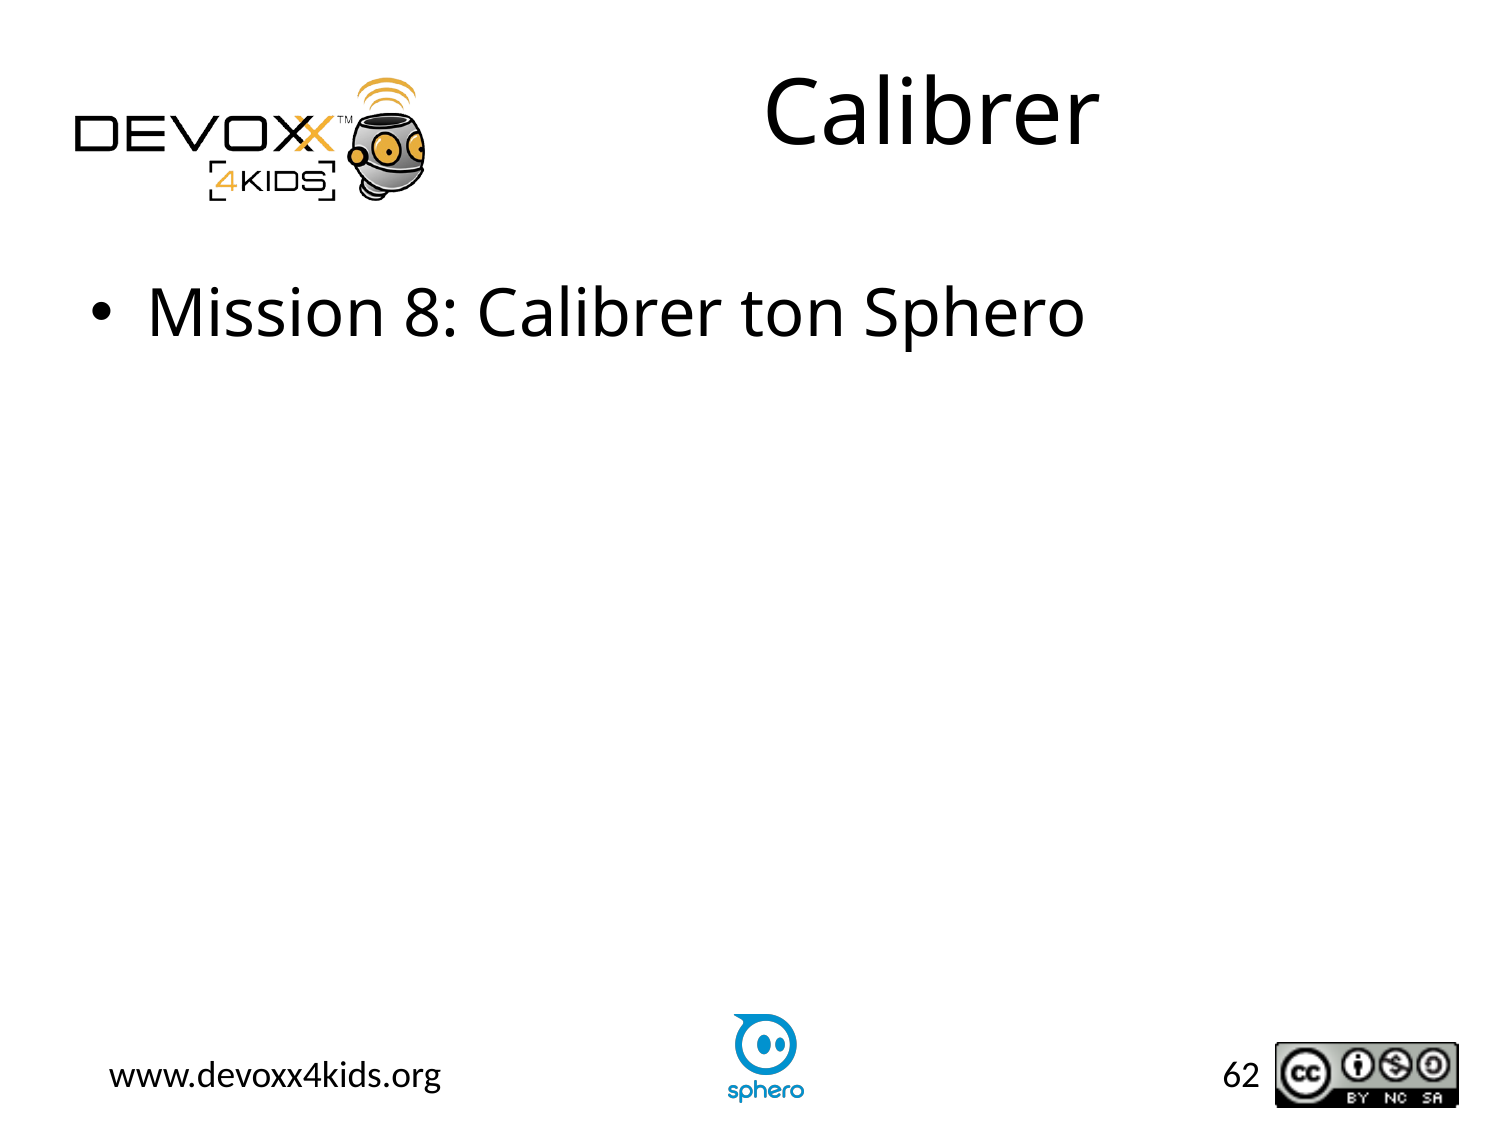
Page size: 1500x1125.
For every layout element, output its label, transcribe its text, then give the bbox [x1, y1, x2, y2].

slide_number 62 [1074, 1042, 1275, 1103]
picture [794, 1088, 801, 1095]
picture [743, 1088, 749, 1095]
picture [743, 1021, 789, 1068]
picture [1275, 1042, 1459, 1108]
picture [728, 1014, 804, 1103]
picture [75, 77, 425, 201]
list Mission 8: Calibrer ton Sphero [75, 262, 1425, 1005]
title Calibrer [439, 45, 1425, 233]
picture [728, 1096, 739, 1103]
